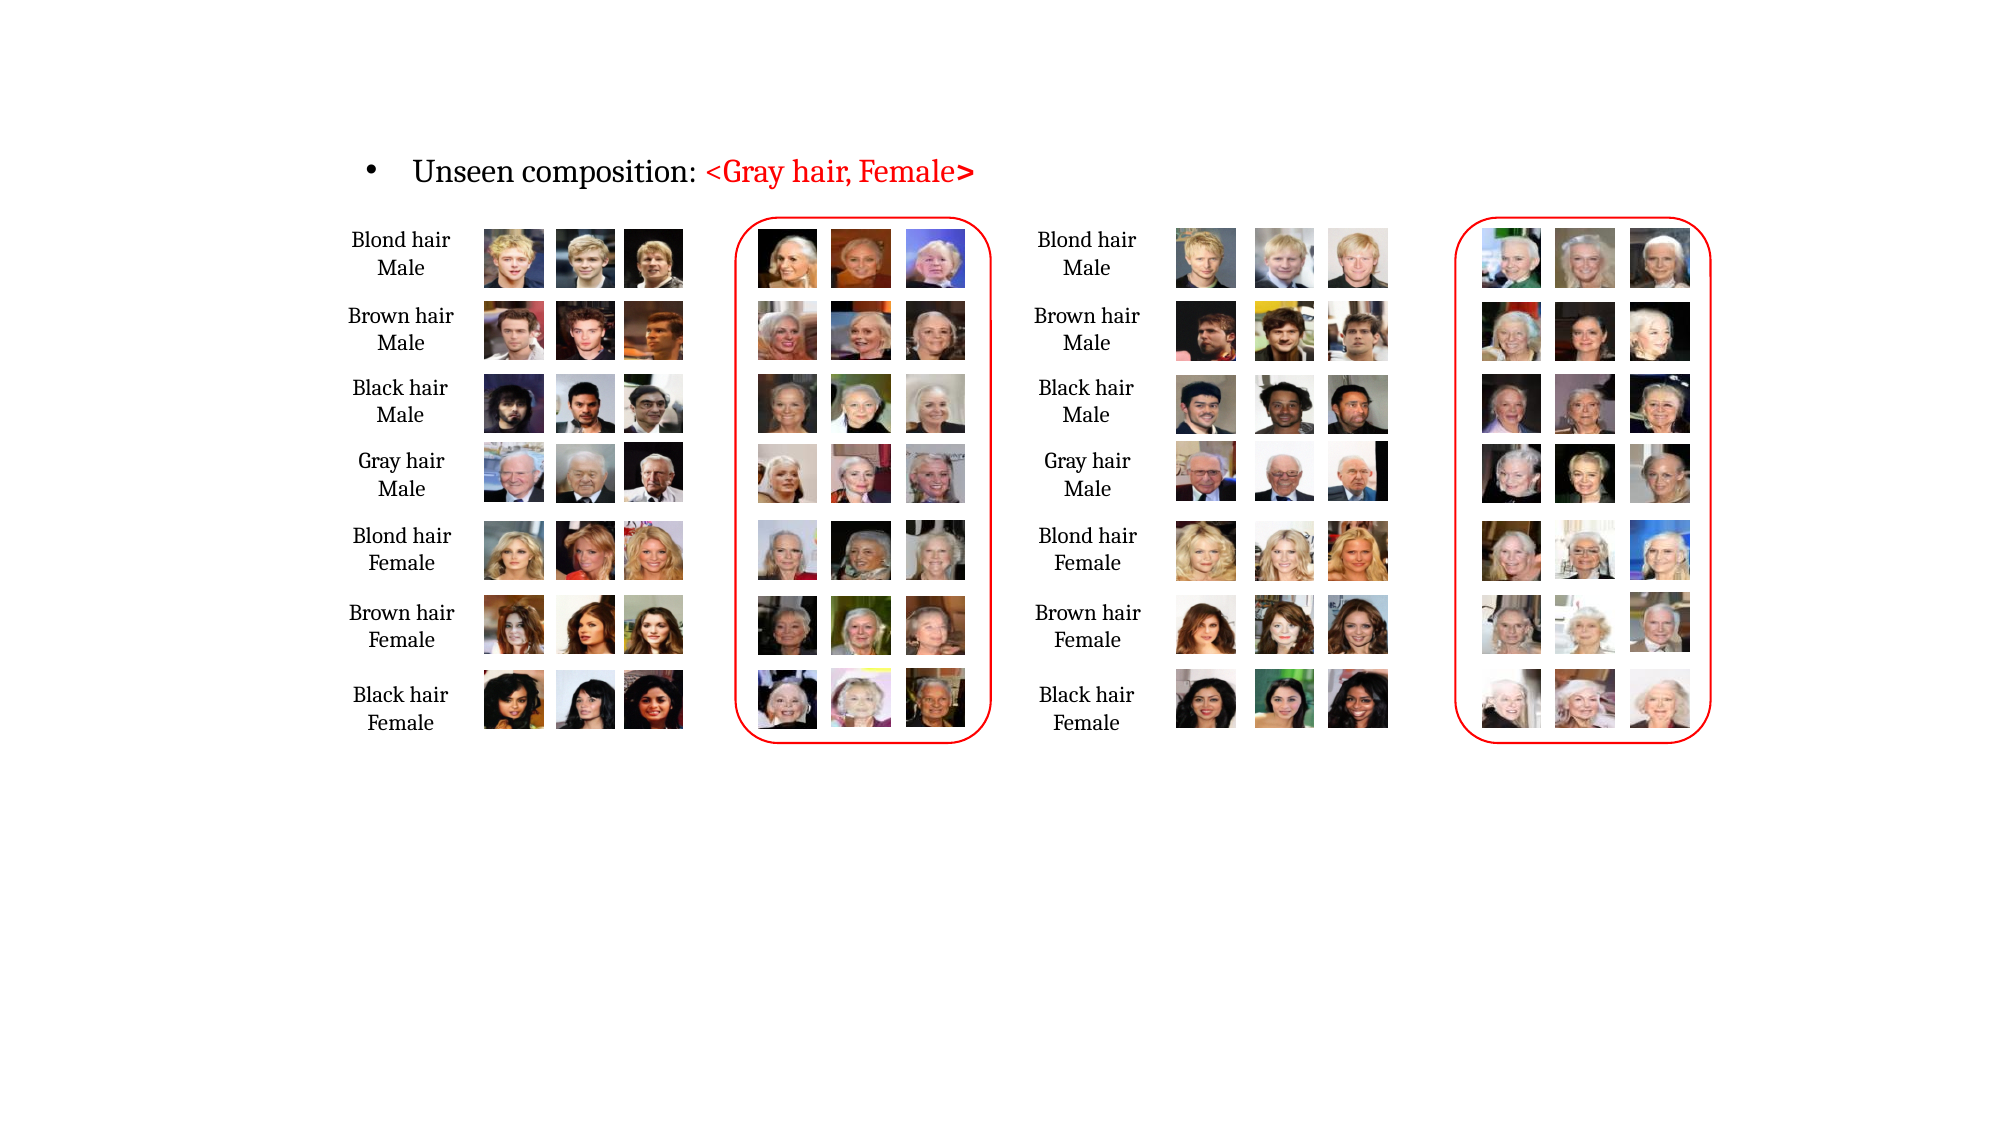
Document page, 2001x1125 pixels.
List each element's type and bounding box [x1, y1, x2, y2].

text_box [313, 141, 1711, 746]
